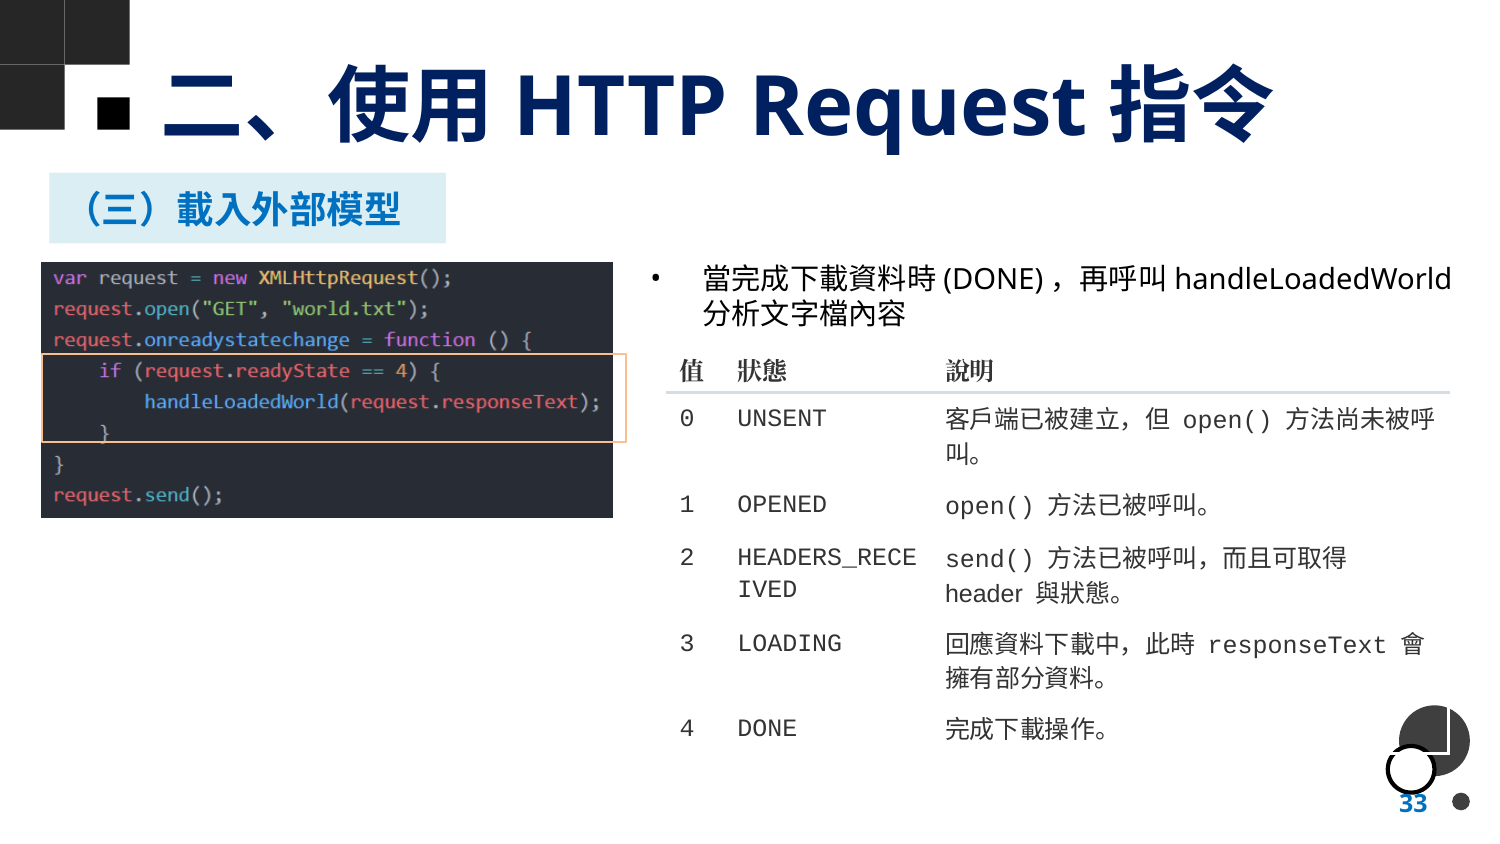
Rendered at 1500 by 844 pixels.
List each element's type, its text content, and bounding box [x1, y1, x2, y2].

table_cell 4 [668, 704, 723, 752]
table_cell UNSENT [726, 394, 931, 477]
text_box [1387, 705, 1471, 811]
text_box 當完成下載資料時(DONE)，再呼叫handleLoadedWorld分析文字檔內容 [612, 252, 1485, 407]
table_cell 3 [668, 618, 723, 701]
table_cell HEADERS_RECEIVED [726, 533, 931, 616]
table_cell send() 方法已被呼叫，而且可取得 header 與狀態。 [934, 533, 1447, 616]
slide_number 33 [1092, 782, 1443, 827]
text_box （三）載入外部模型 [49, 172, 446, 244]
table_cell 2 [668, 533, 723, 616]
table_cell OPENED [726, 479, 931, 530]
table_cell LOADING [726, 618, 931, 701]
table_cell 回應資料下載中，此時 responseText 會擁有部分資料。 [934, 618, 1447, 701]
table_cell 客戶端已被建立，但 open() 方法尚未被呼叫。 [934, 394, 1447, 477]
title 二、使用HTTP Request指令 [145, 32, 1326, 173]
table_cell 1 [668, 479, 723, 530]
table_header 說明 [934, 352, 1447, 391]
table_cell open() 方法已被呼叫。 [934, 479, 1447, 530]
table_cell 完成下載操作。 [934, 704, 1386, 752]
table_header 值 [668, 352, 723, 391]
text_box [617, 354, 626, 442]
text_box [0, 0, 130, 130]
table_cell DONE [726, 704, 931, 752]
table_header 狀態 [726, 352, 931, 391]
picture [41, 261, 613, 518]
table_cell 0 [668, 394, 723, 477]
